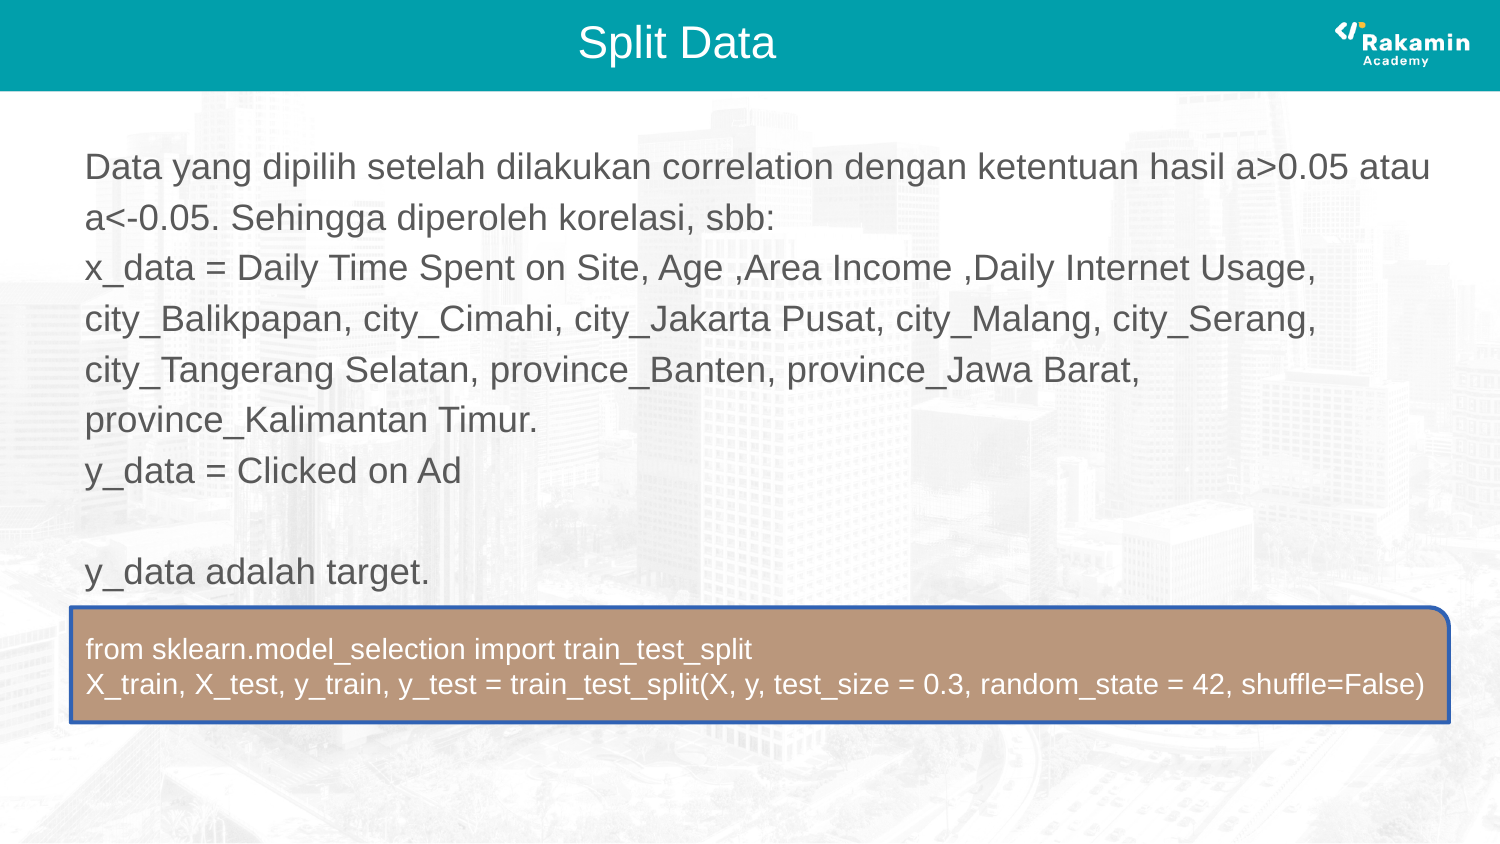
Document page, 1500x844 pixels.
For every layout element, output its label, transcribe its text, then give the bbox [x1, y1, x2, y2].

text_box from sklearn.model_selection import train_test_split X_train, X_test, y_train, y_test = train_test_split(X, y, test_size = 0.3, random_state = 42, shuffle=False) [68, 605, 1451, 725]
list Data yang dipilih setelah dilakukan correlation dengan ketentuan hasil a>0.05 atau a<-0.05. Sehingga diperoleh korelasi, sbb: x_data = Daily Time Spent on Site, Age ,Area Income ,Daily Internet Usage, city_Balikpapan, city_Cimahi, city_Jakarta Pusat, city_Malang, city_Serang, city_Tangerang Selatan, province_Banten, province_Jawa Barat, province_Kalimantan Timur. y_data = Clicked on Ad y_data adalah target. [51, 121, 1449, 608]
picture [0, 0, 1500, 844]
title Split Data [51, 0, 1304, 92]
